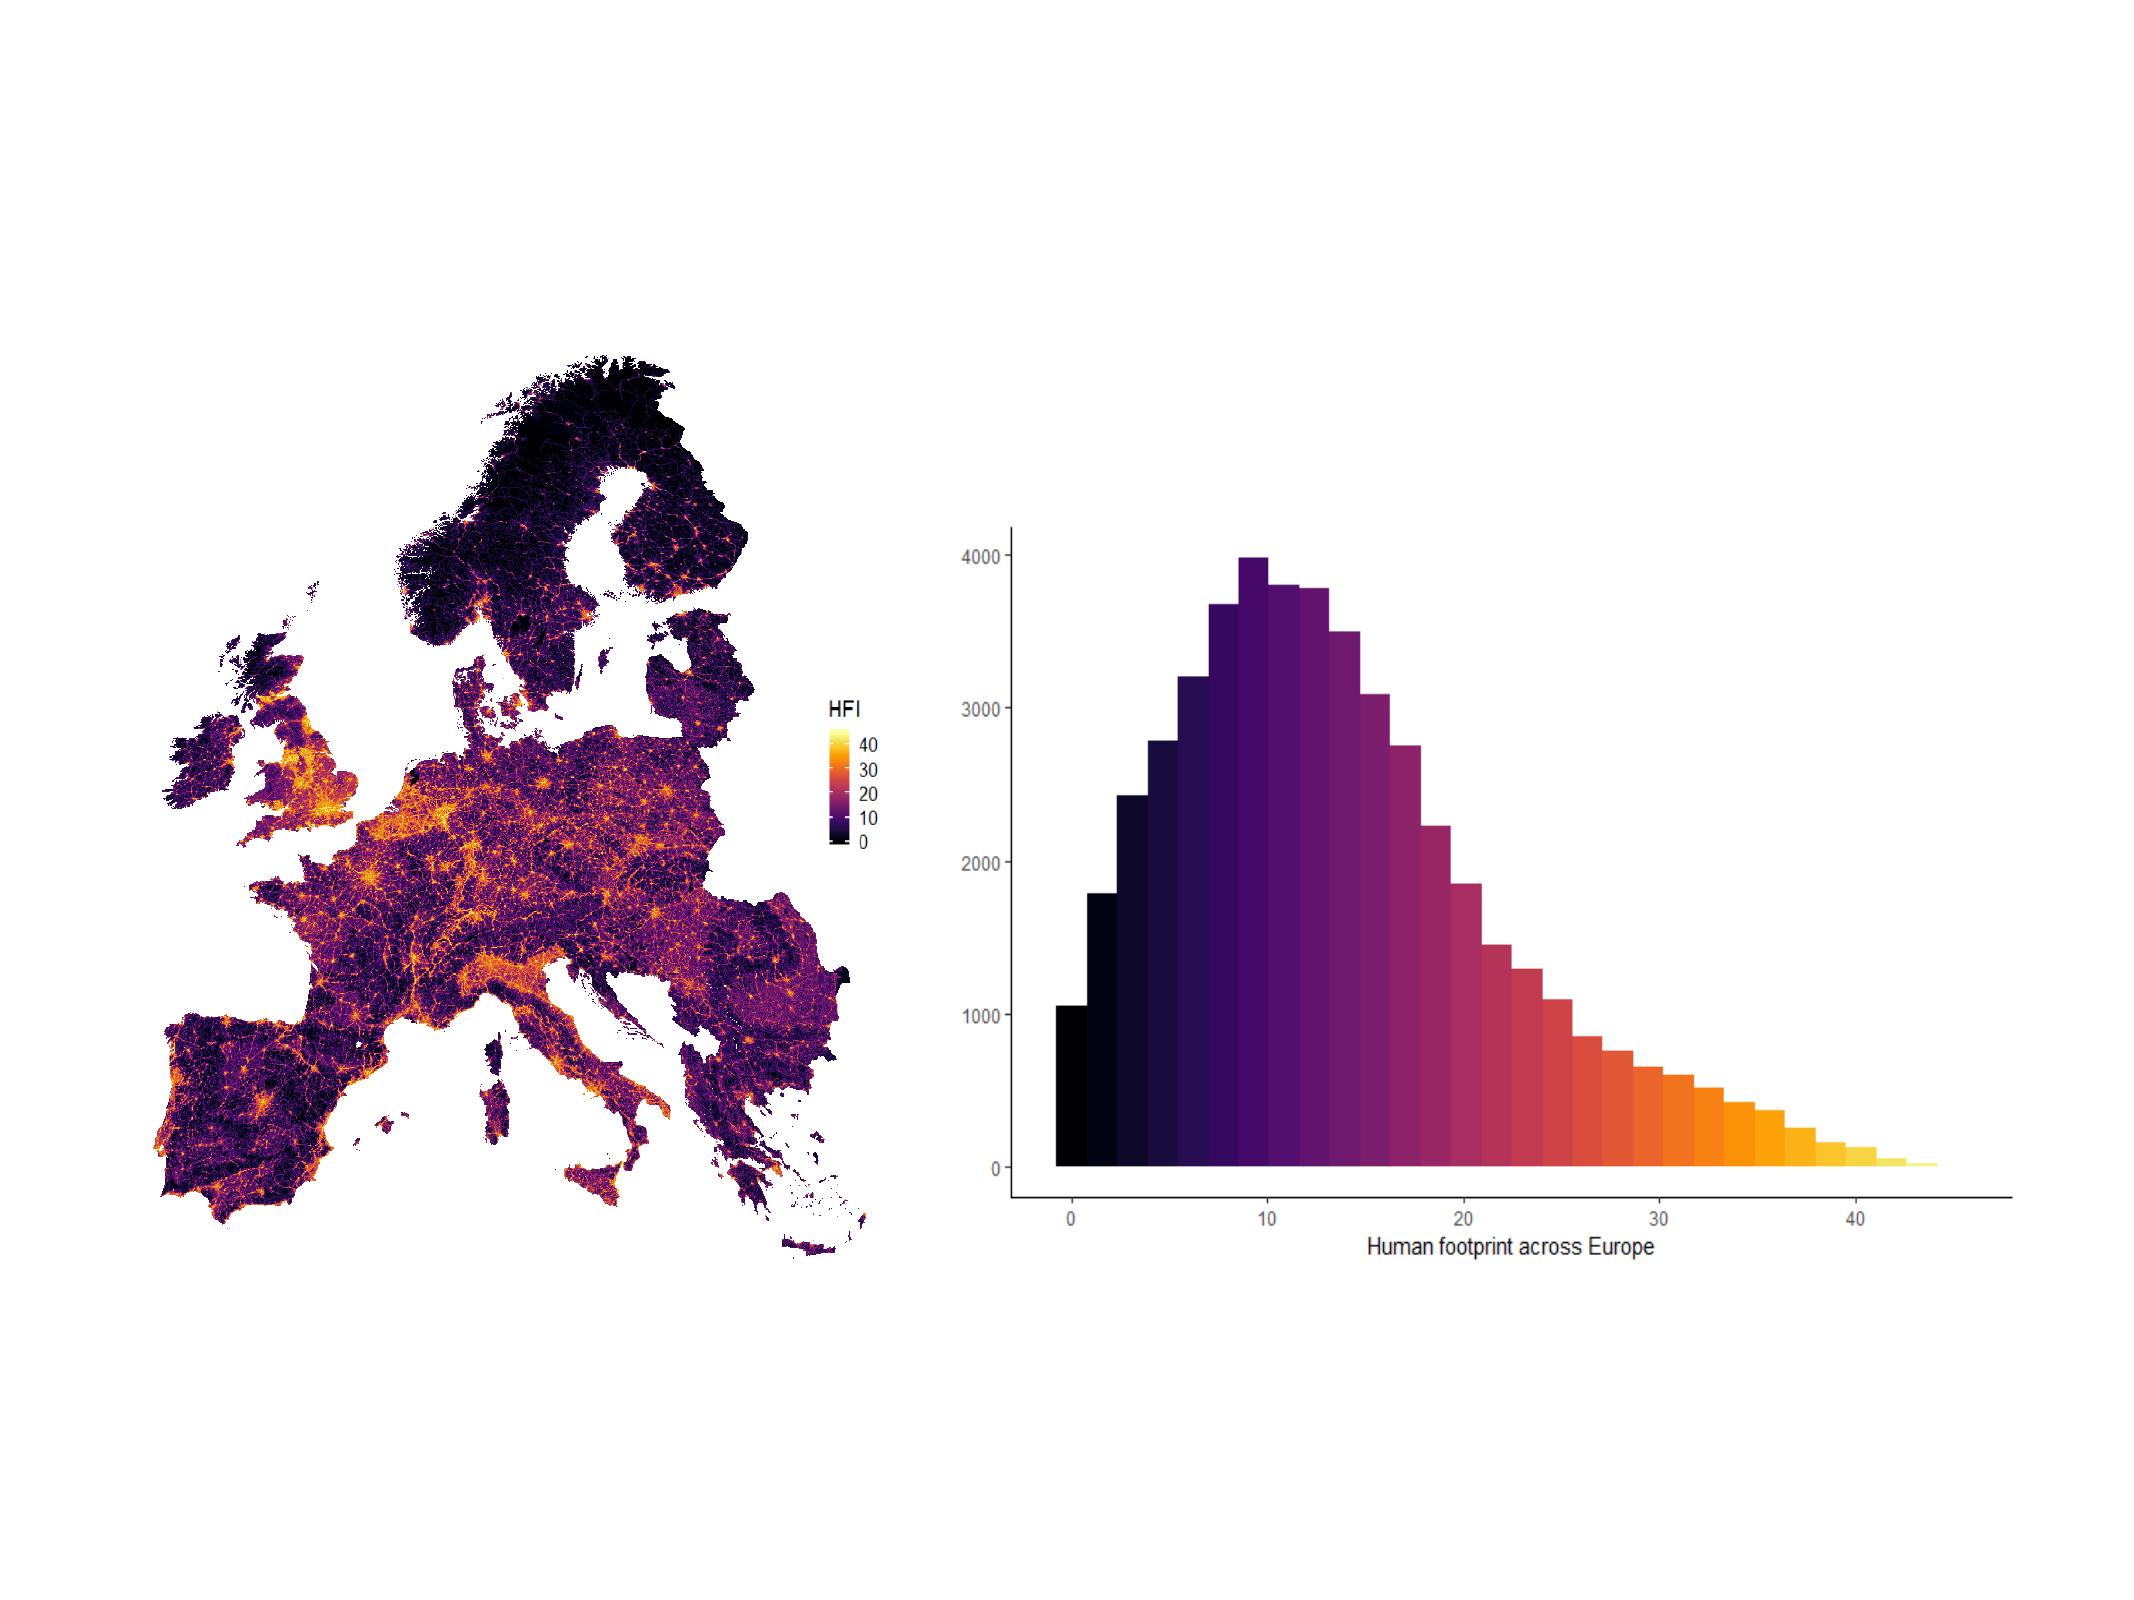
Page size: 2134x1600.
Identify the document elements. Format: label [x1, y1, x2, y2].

text_box [74, 336, 2025, 1287]
